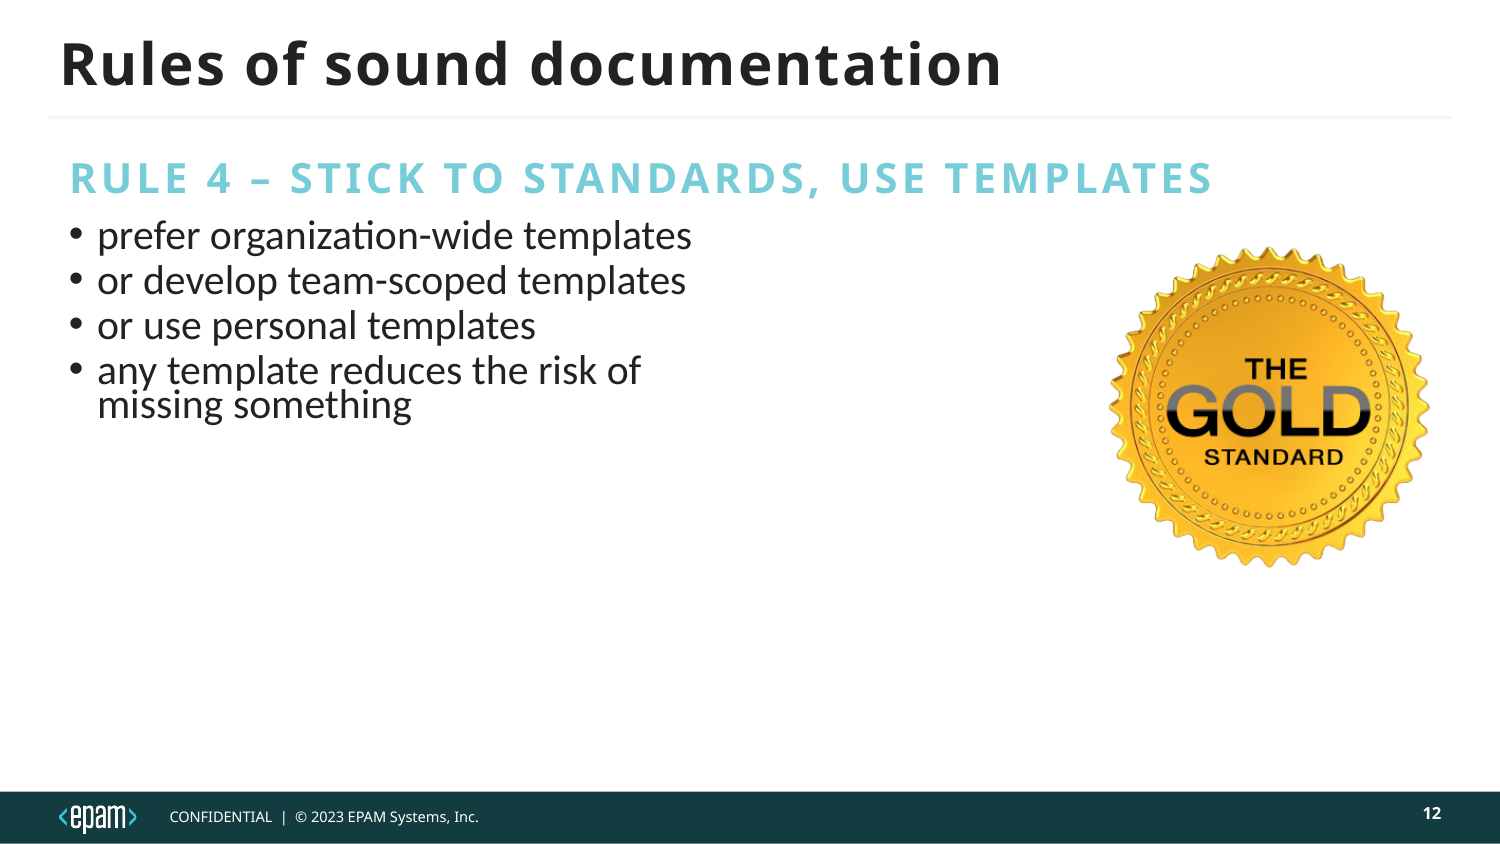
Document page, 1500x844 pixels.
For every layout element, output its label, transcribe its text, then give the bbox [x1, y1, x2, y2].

picture [1081, 224, 1452, 594]
slide_number 12 [1216, 791, 1442, 844]
title Rules of sound documentation [59, 37, 1442, 87]
text_box rule 4 – stick to standards, use templates [69, 168, 1452, 225]
text_box prefer organization-wide templates or develop team-scoped templates or use personal templates any template reduces the risk of missing something [68, 224, 767, 422]
